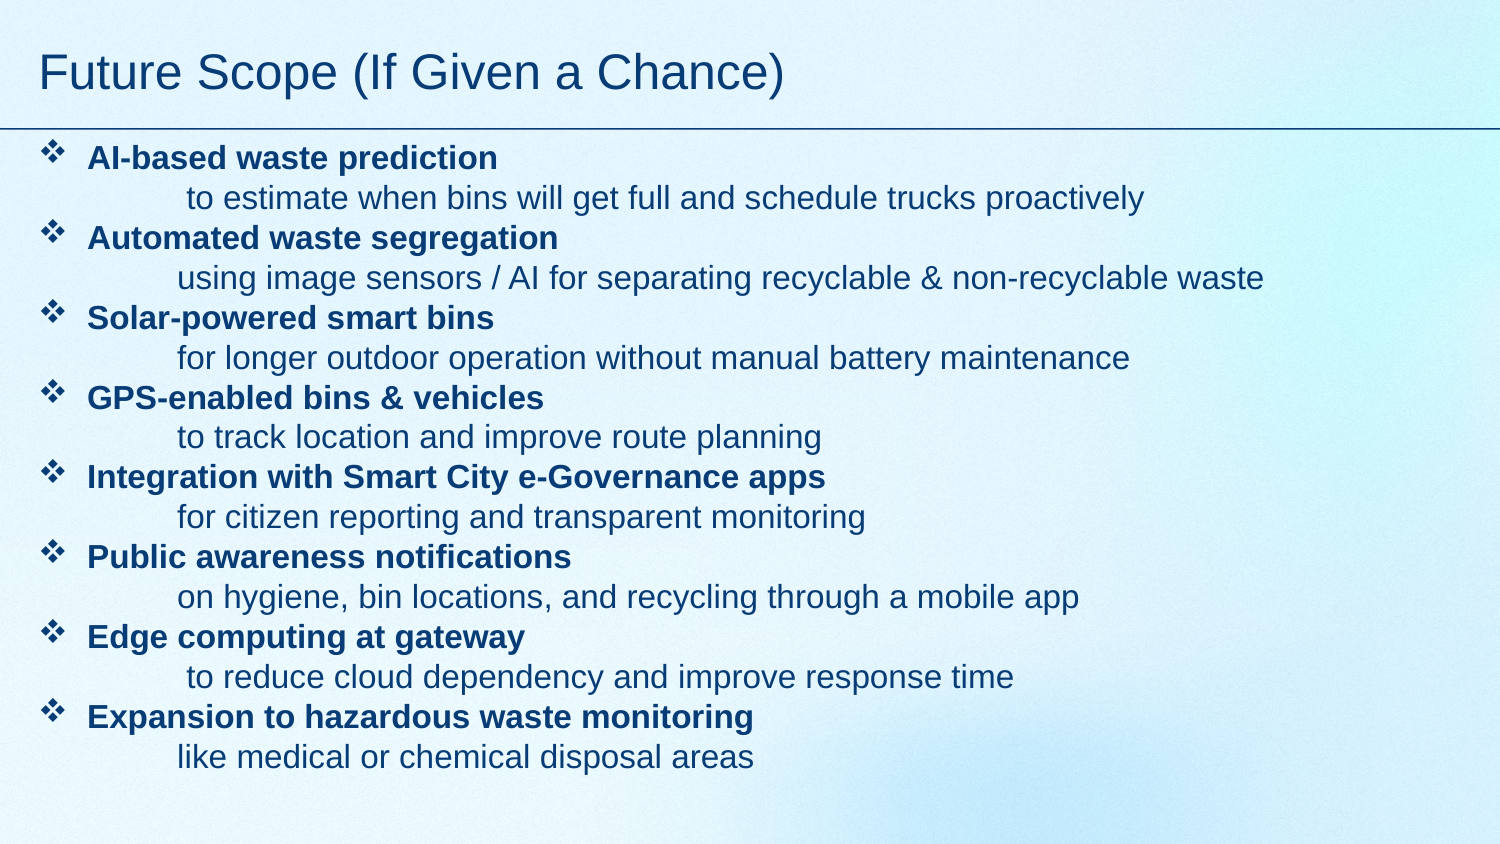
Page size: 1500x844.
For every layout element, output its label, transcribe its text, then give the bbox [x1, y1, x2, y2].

picture [0, 0, 1500, 128]
picture [0, 130, 1500, 844]
text_box Future Scope (If Given a Chance) [23, 24, 1102, 115]
text_box AI-based waste prediction to estimate when bins will get full and schedule trucks proactively Automated waste segregation using image sensors / AI for separating recyclable & non-recyclable waste Solar-powered smart bins for longer outdoor operation without manual battery maintenance GPS-enabled bins & vehicles to track location and improve route planning Integration with Smart City e-Governance apps for citizen reporting and transparent monitoring Public awareness notifications on hygiene, bin locations, and recycling through a mobile app Edge computing at gateway to reduce cloud dependency and improve response time Expansion to hazardous waste monitoring like medical or chemical disposal areas [23, 130, 1500, 783]
